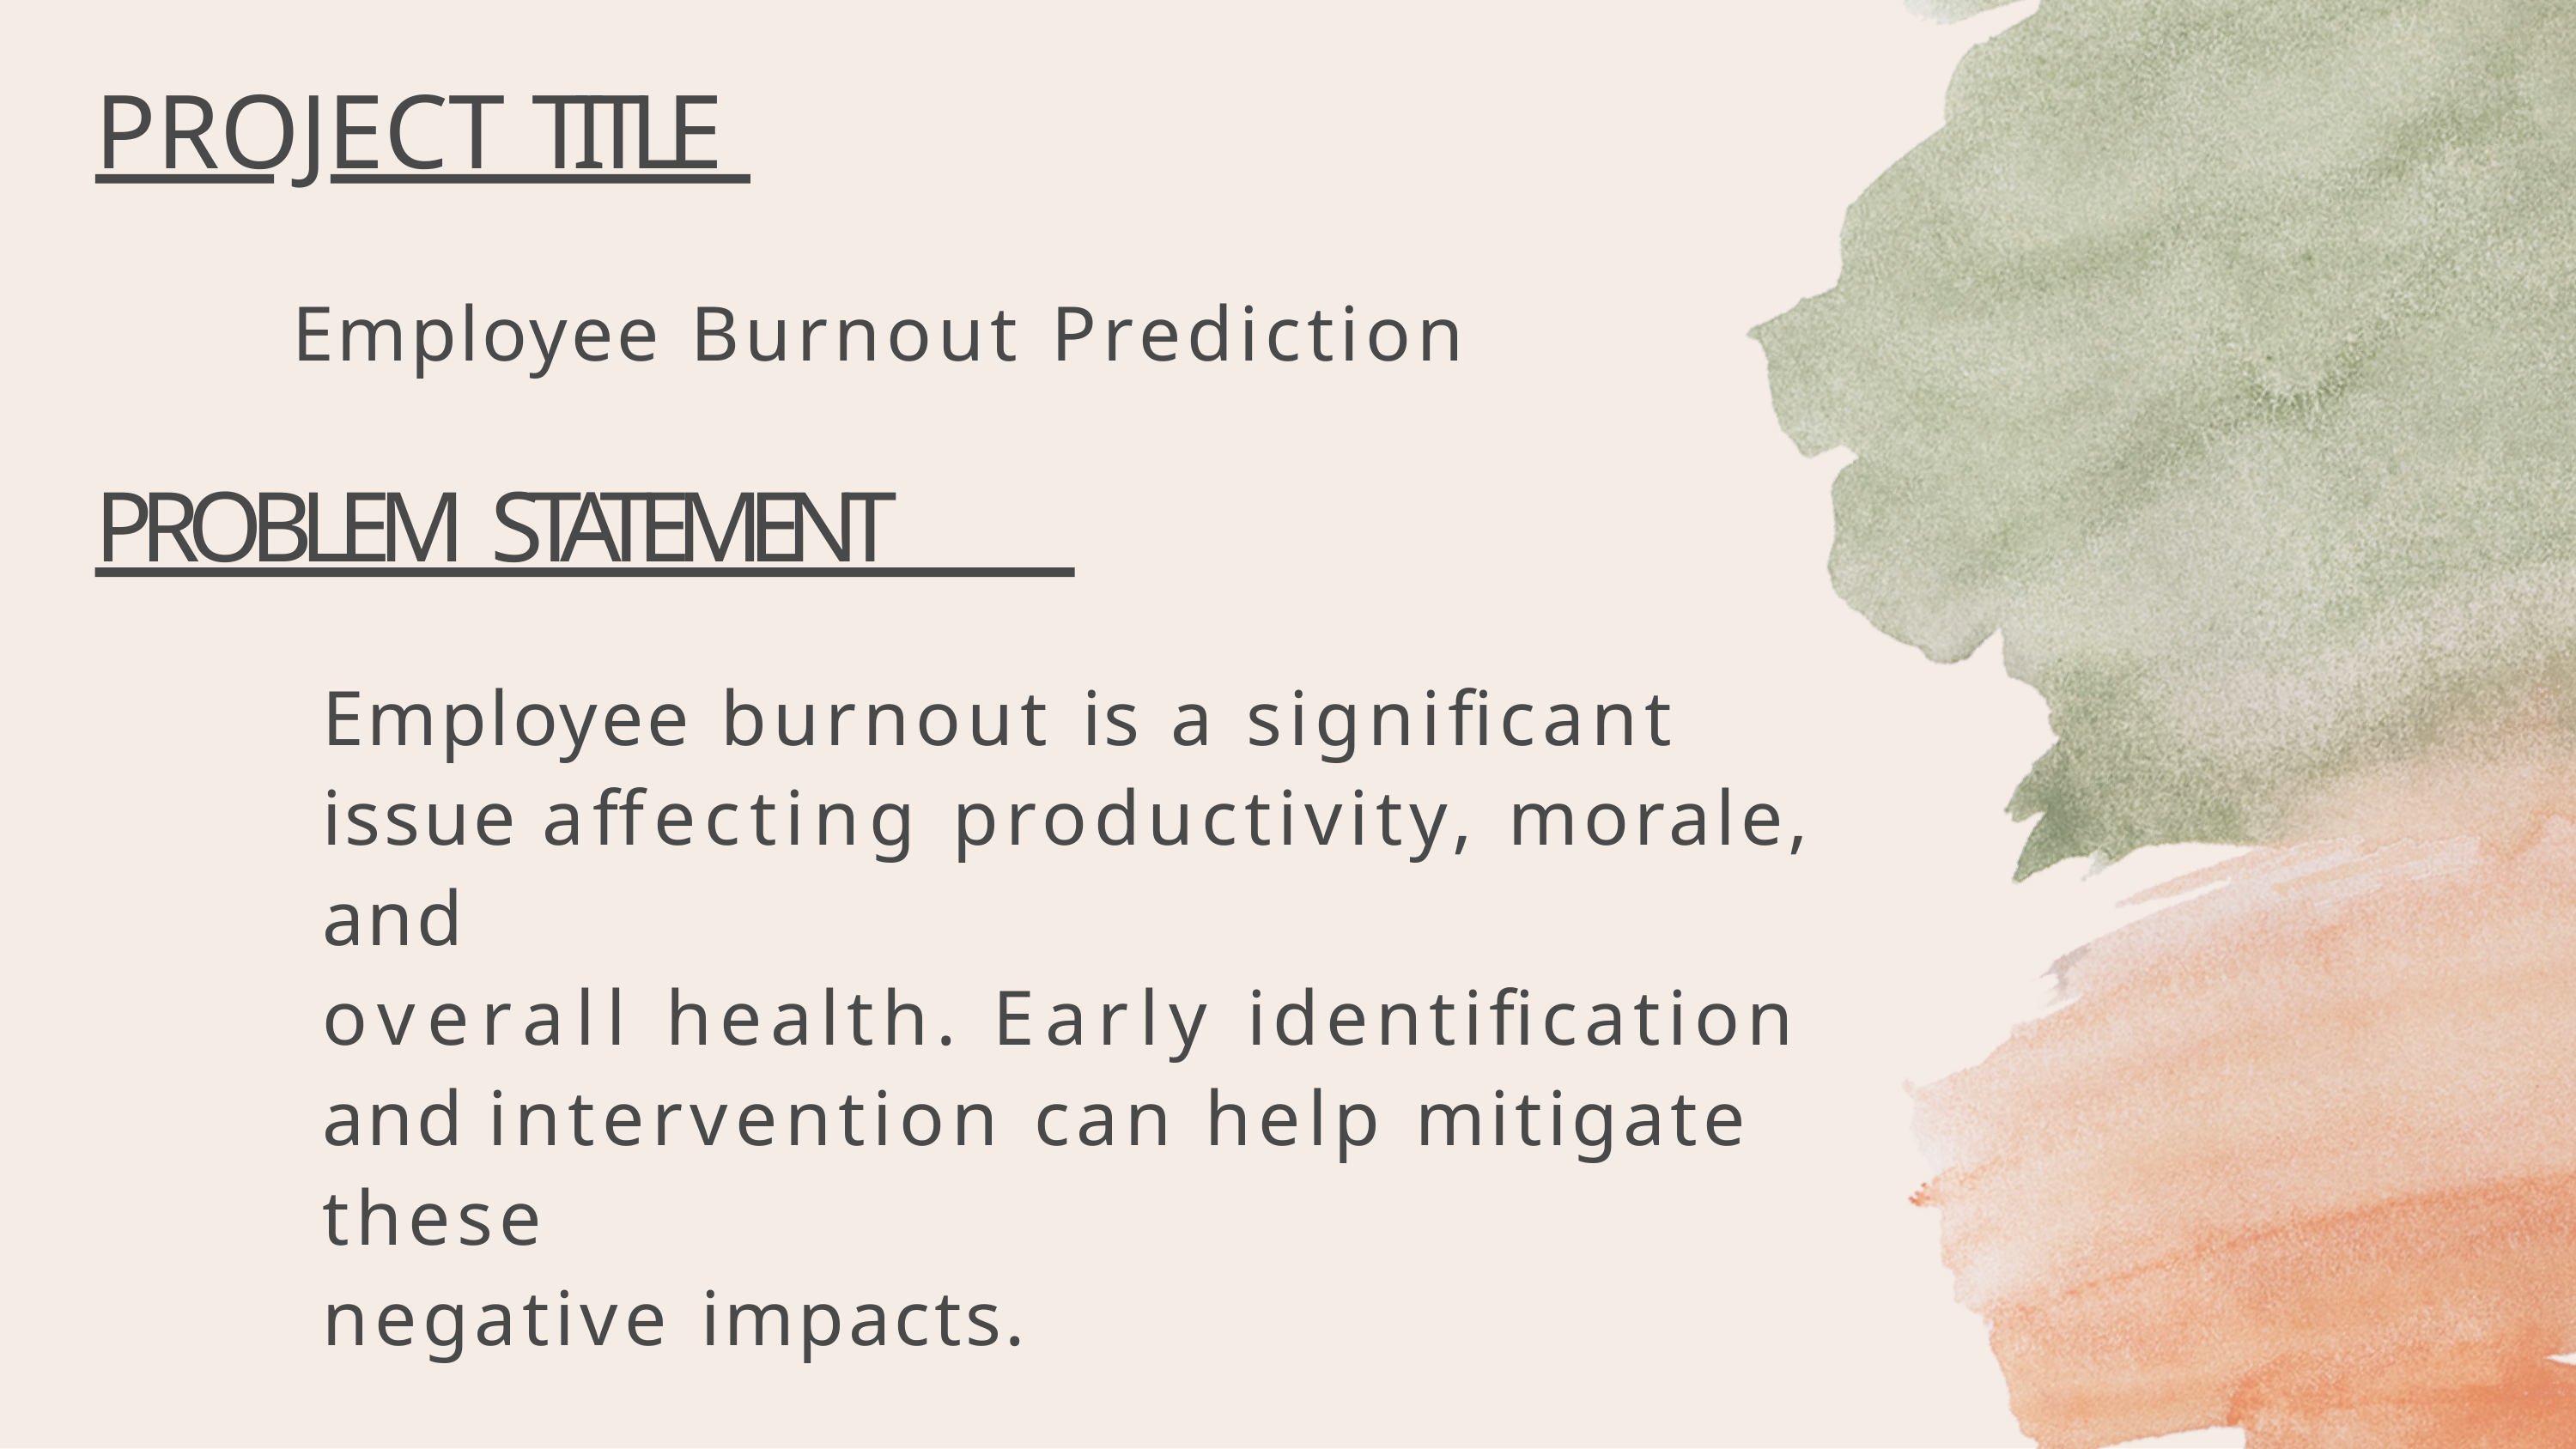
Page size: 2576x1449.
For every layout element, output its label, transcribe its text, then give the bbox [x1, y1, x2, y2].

text_box Employee Burnout Prediction PROBLEM STATEMENT Employee burnout is a significant issue affecting productivity, morale, and overall health. Early identification and intervention can help mitigate these negative impacts. [93, 283, 1227, 1361]
picture [1231, 0, 2576, 1449]
title PROJECT TITLE [93, 64, 758, 283]
